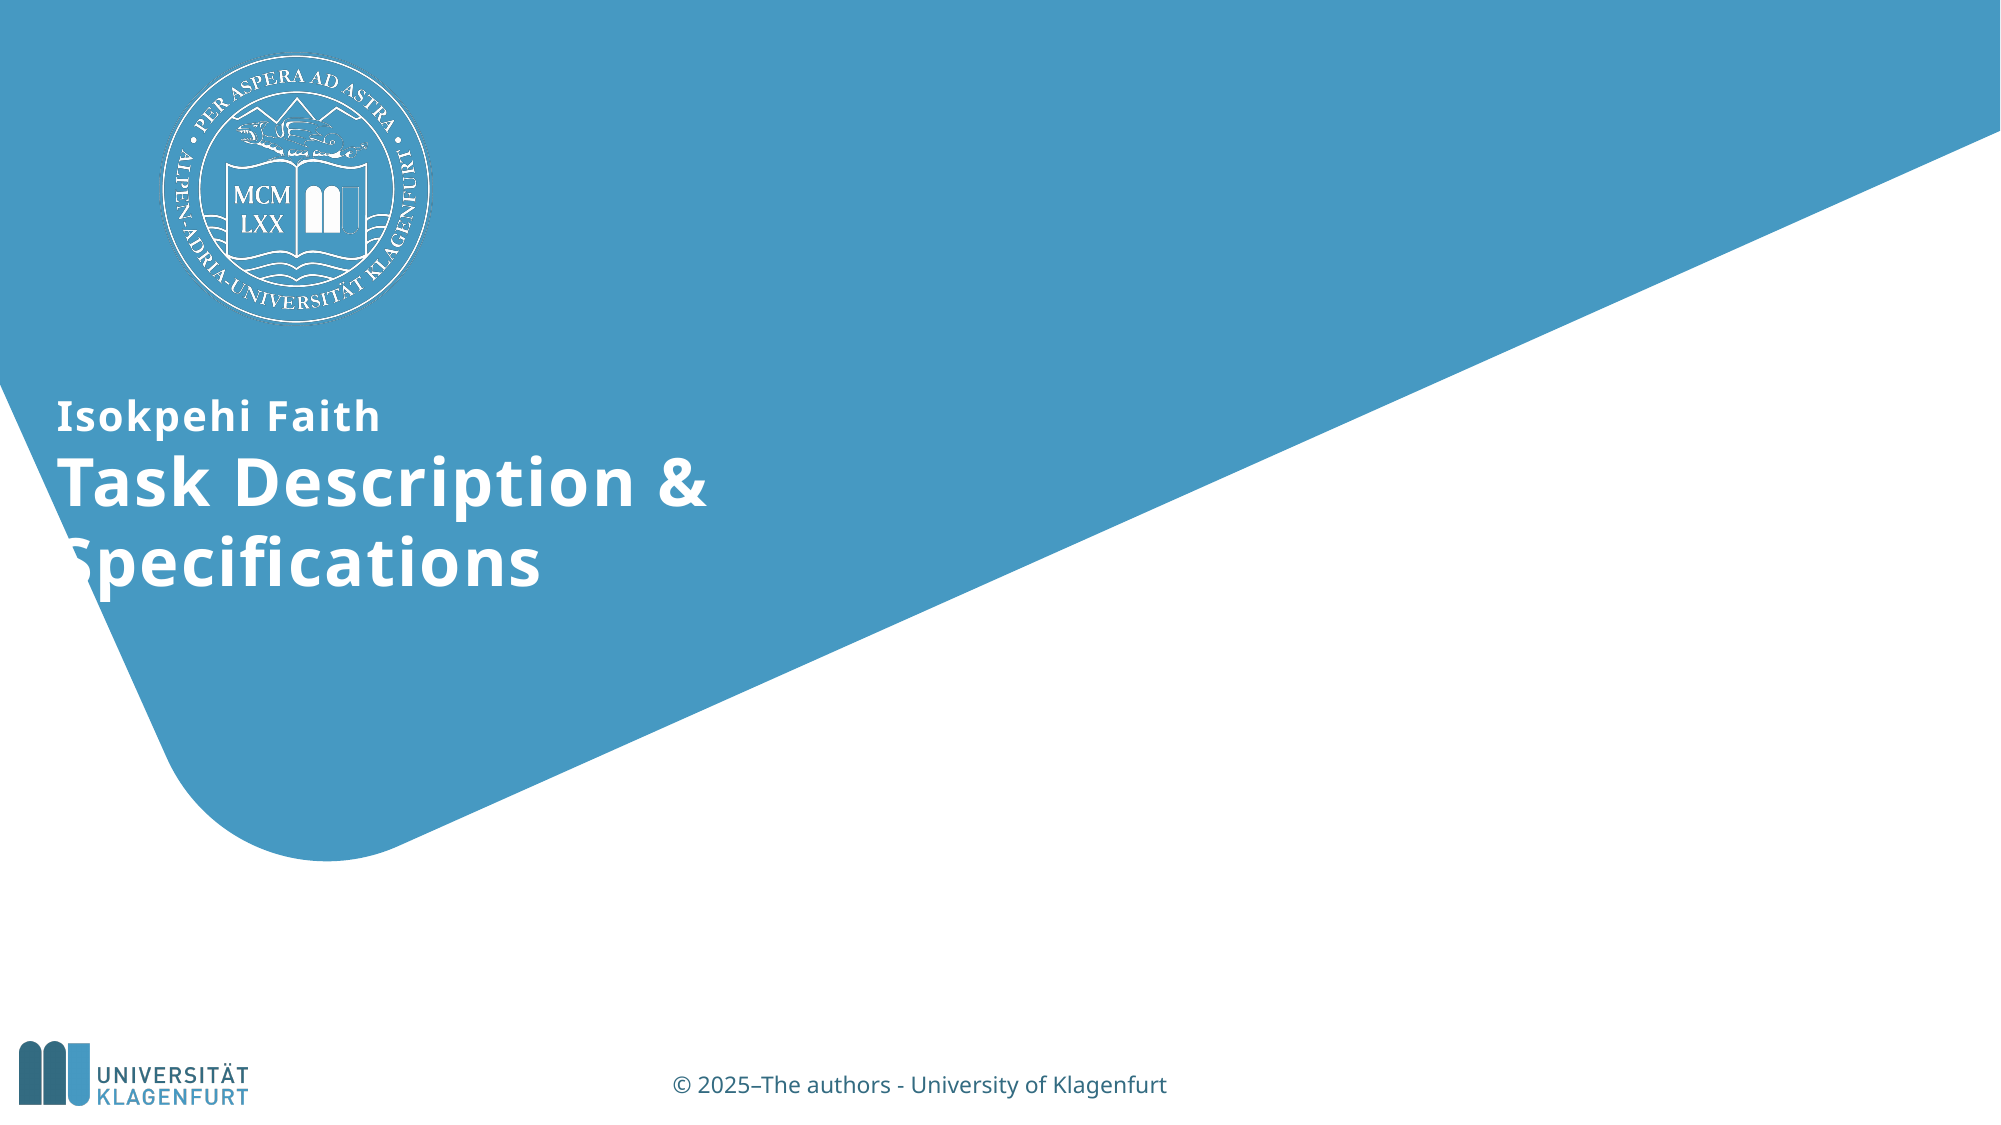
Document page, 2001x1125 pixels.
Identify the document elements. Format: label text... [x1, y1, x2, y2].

picture [159, 52, 433, 326]
picture [19, 1041, 248, 1106]
title Isokpehi Faith Task Description & Specifications [41, 382, 1229, 648]
